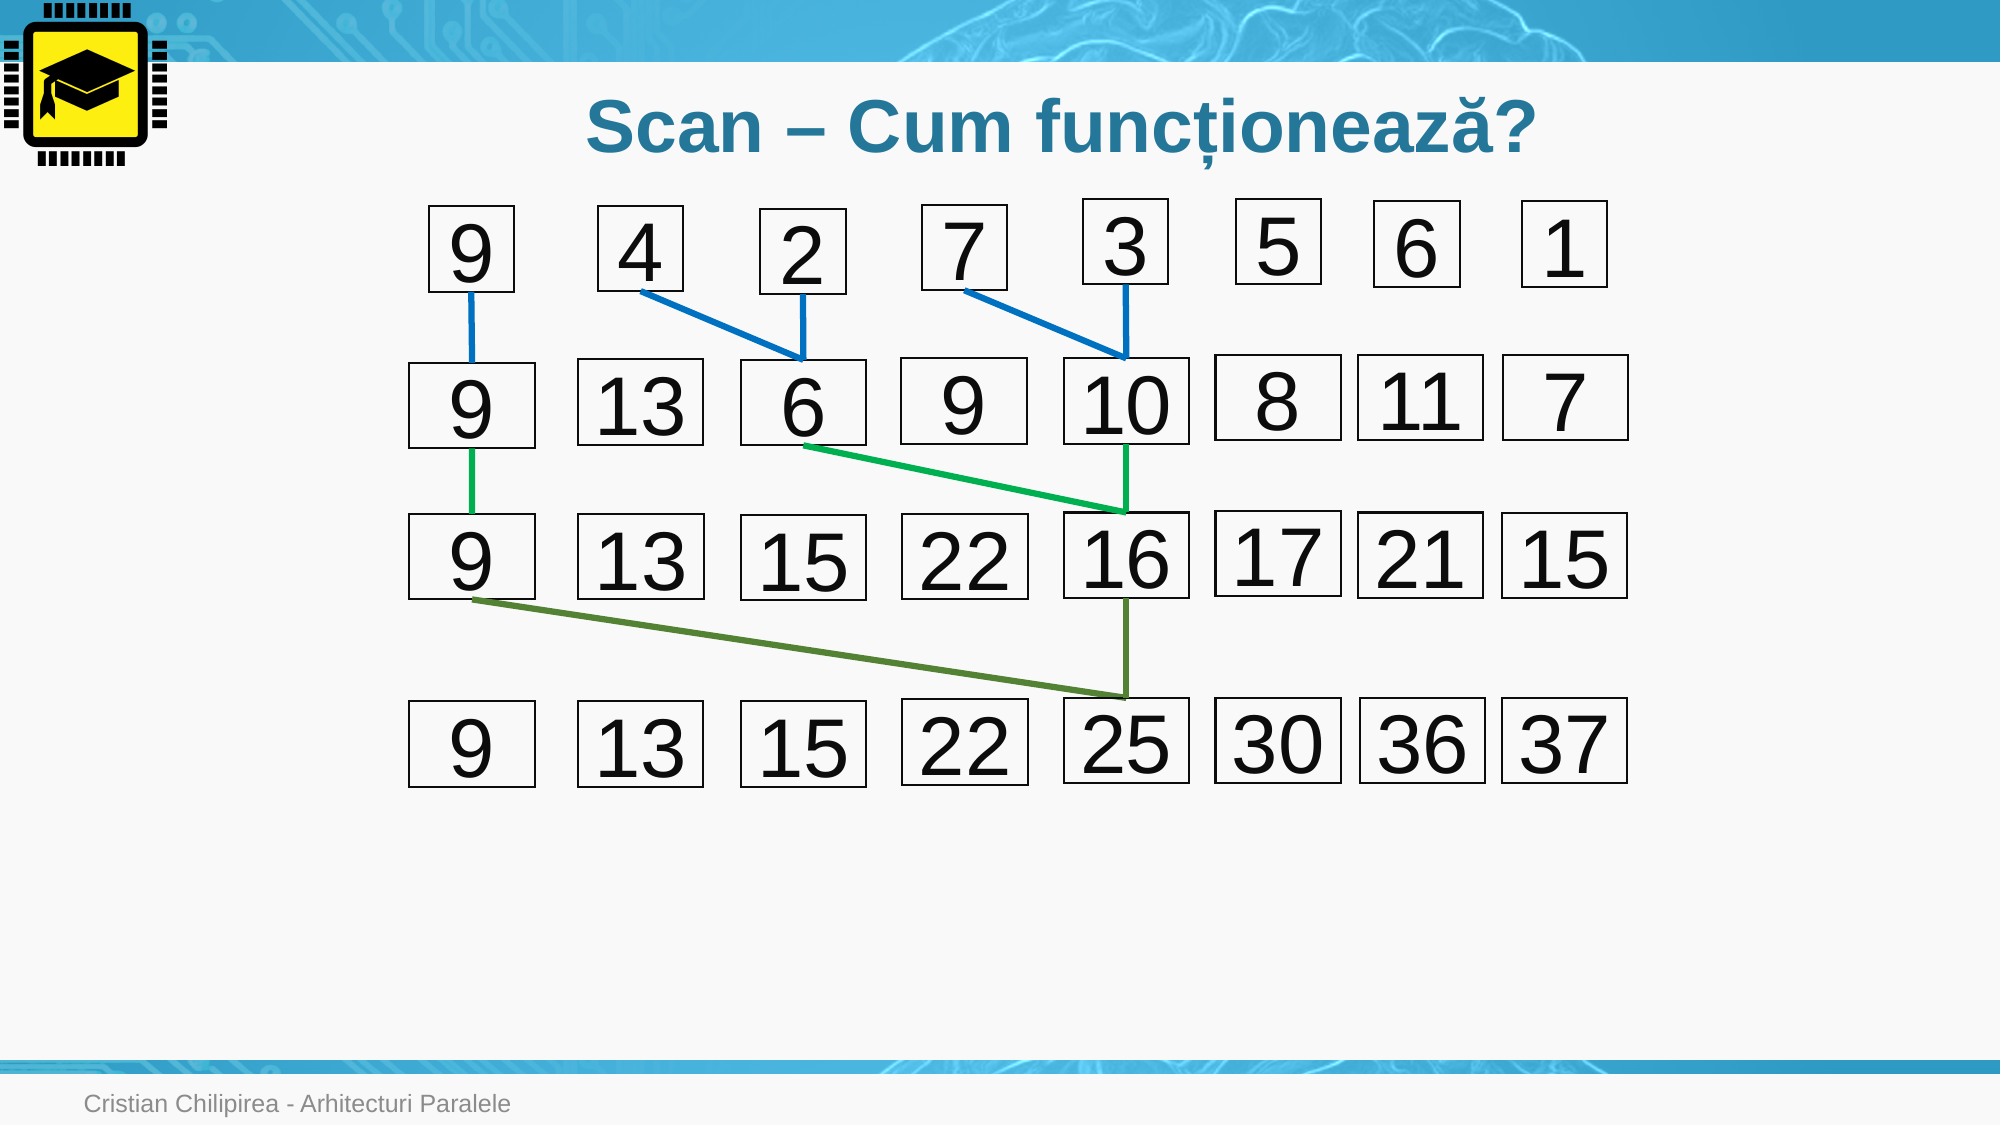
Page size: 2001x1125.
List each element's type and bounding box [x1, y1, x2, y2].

text_box [408, 198, 1190, 786]
title [170, 76, 1955, 180]
footer [68, 1083, 1542, 1125]
text_box [1214, 697, 1342, 784]
text_box [1235, 198, 1322, 285]
text_box [577, 700, 704, 788]
picture [0, 0, 2000, 166]
text_box [1502, 354, 1629, 441]
text_box [1501, 512, 1628, 599]
text_box [1214, 510, 1342, 597]
text_box [1357, 354, 1484, 441]
text_box [740, 700, 867, 788]
picture [0, 1060, 2000, 1074]
text_box [1359, 697, 1486, 784]
text_box [1357, 511, 1484, 599]
text_box [1501, 697, 1628, 784]
text_box [1521, 200, 1608, 288]
text_box [1214, 354, 1342, 441]
text_box [408, 700, 536, 788]
text_box [1373, 200, 1461, 288]
